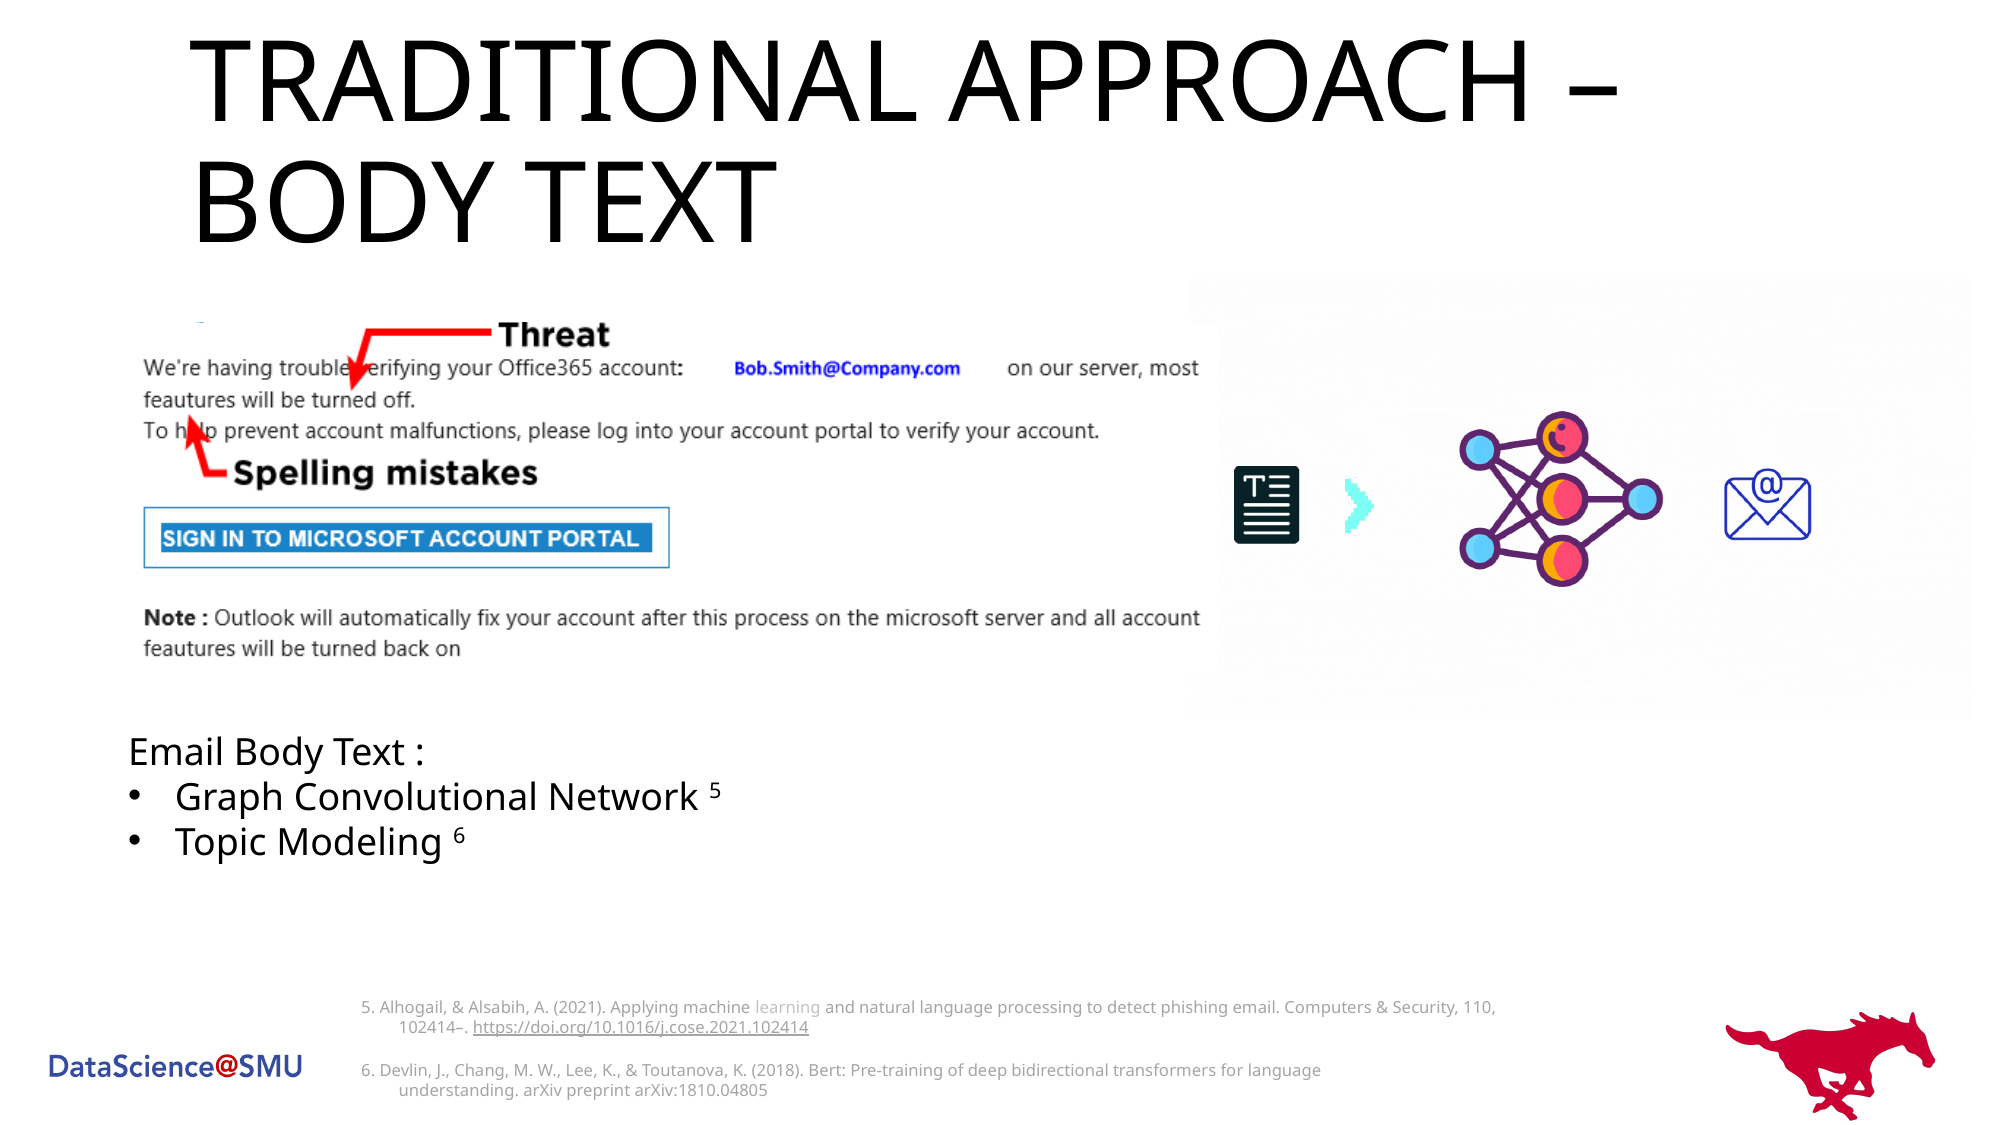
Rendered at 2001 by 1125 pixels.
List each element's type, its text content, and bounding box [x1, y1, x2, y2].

text_box 5. Alhogail, & Alsabih, A. (2021). Applying machine learning and natural language processing to detect phishing email. Computers & Security, 110, 102414–. https://doi.org/10.1016/j.cose.2021.102414 6. Devlin, J., Chang, M. W., Lee, K., & Toutanova, K. (2018). Bert: Pre-training of deep bidirectional transformers for language understanding. arXiv preprint arXiv:1810.04805 [308, 988, 1590, 1125]
title Traditional Approach – Body text [174, 13, 1825, 278]
picture [1725, 1011, 1936, 1121]
picture [35, 979, 313, 1125]
picture [119, 279, 1971, 719]
text_box Email Body Text : Graph Convolutional Network 5 Topic Modeling 6 [113, 720, 875, 915]
